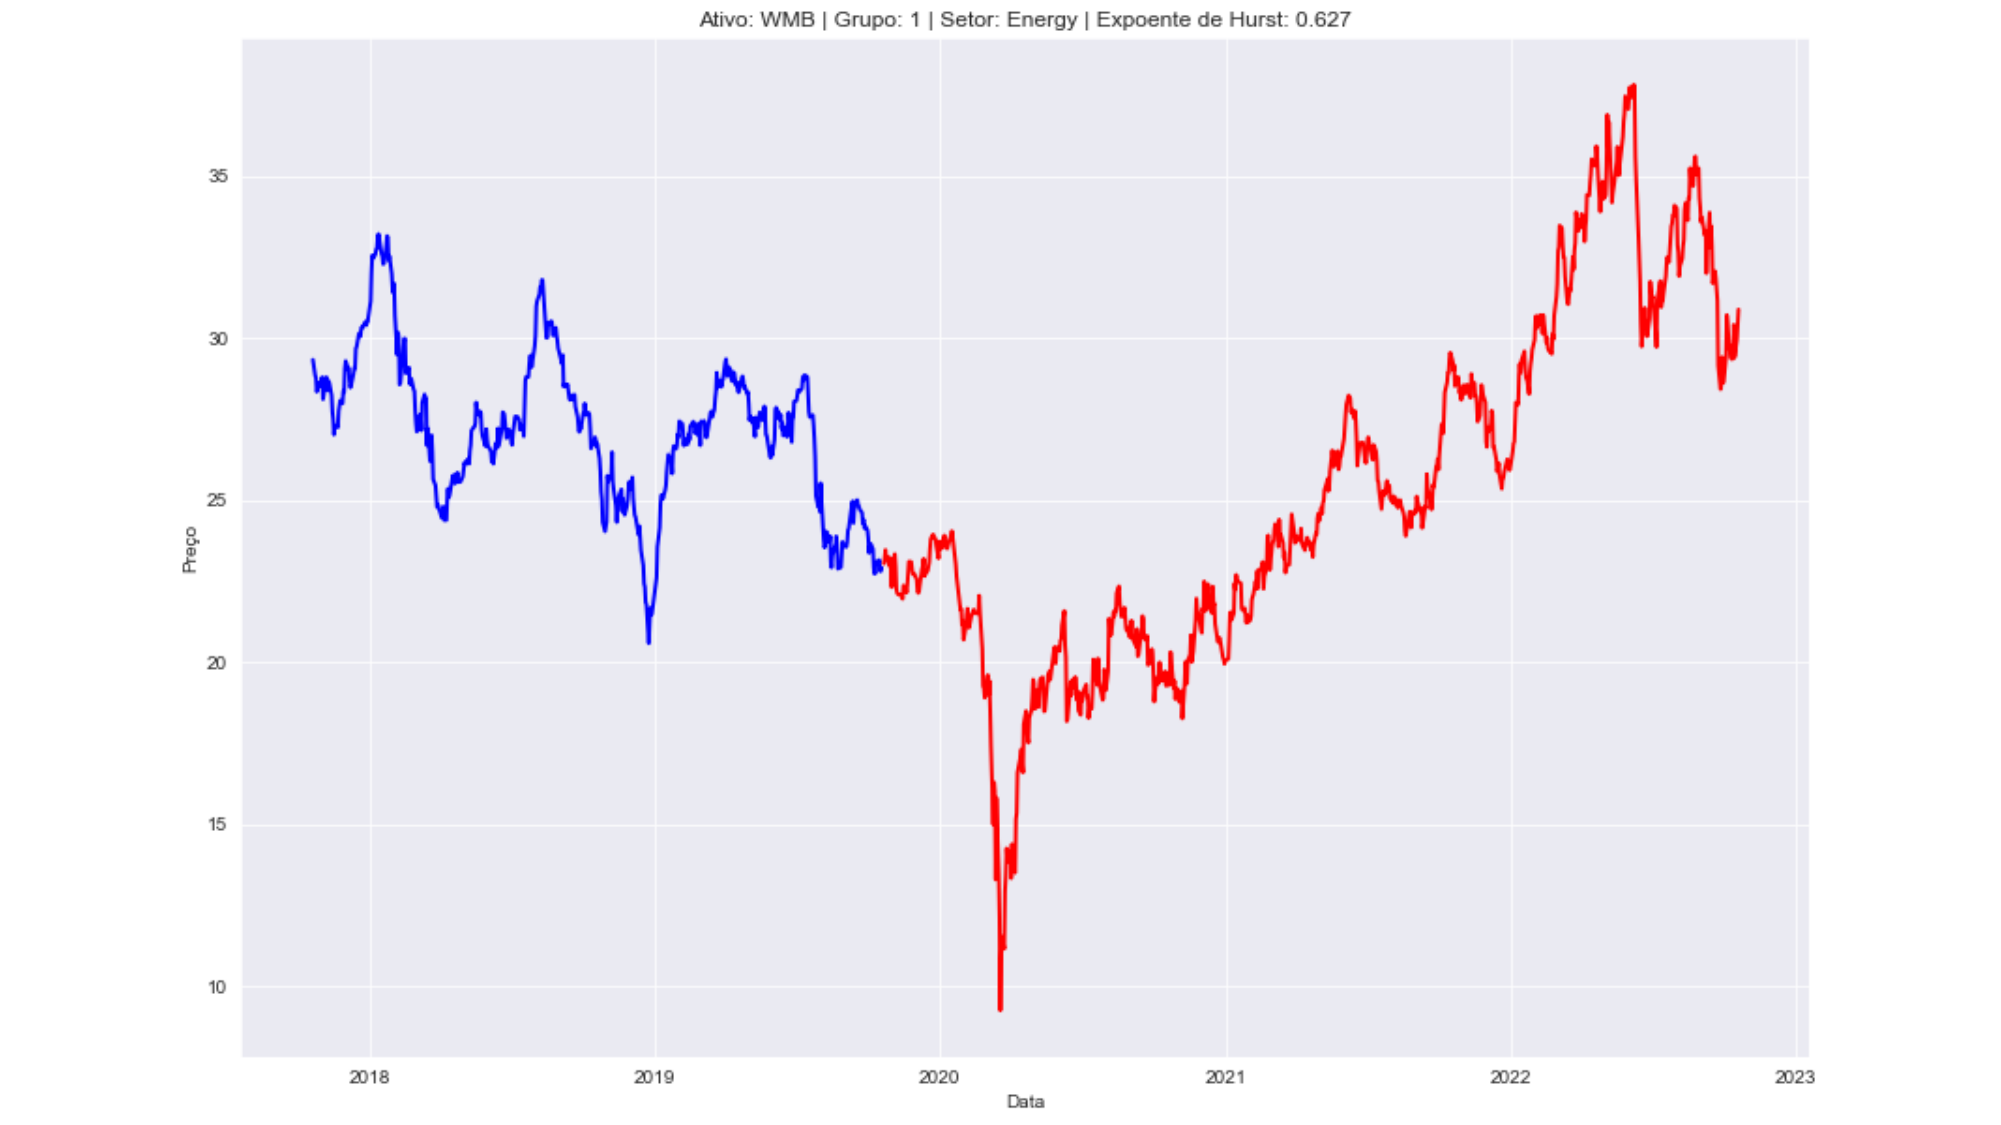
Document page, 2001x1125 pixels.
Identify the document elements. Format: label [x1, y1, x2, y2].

picture [170, 0, 1830, 1125]
